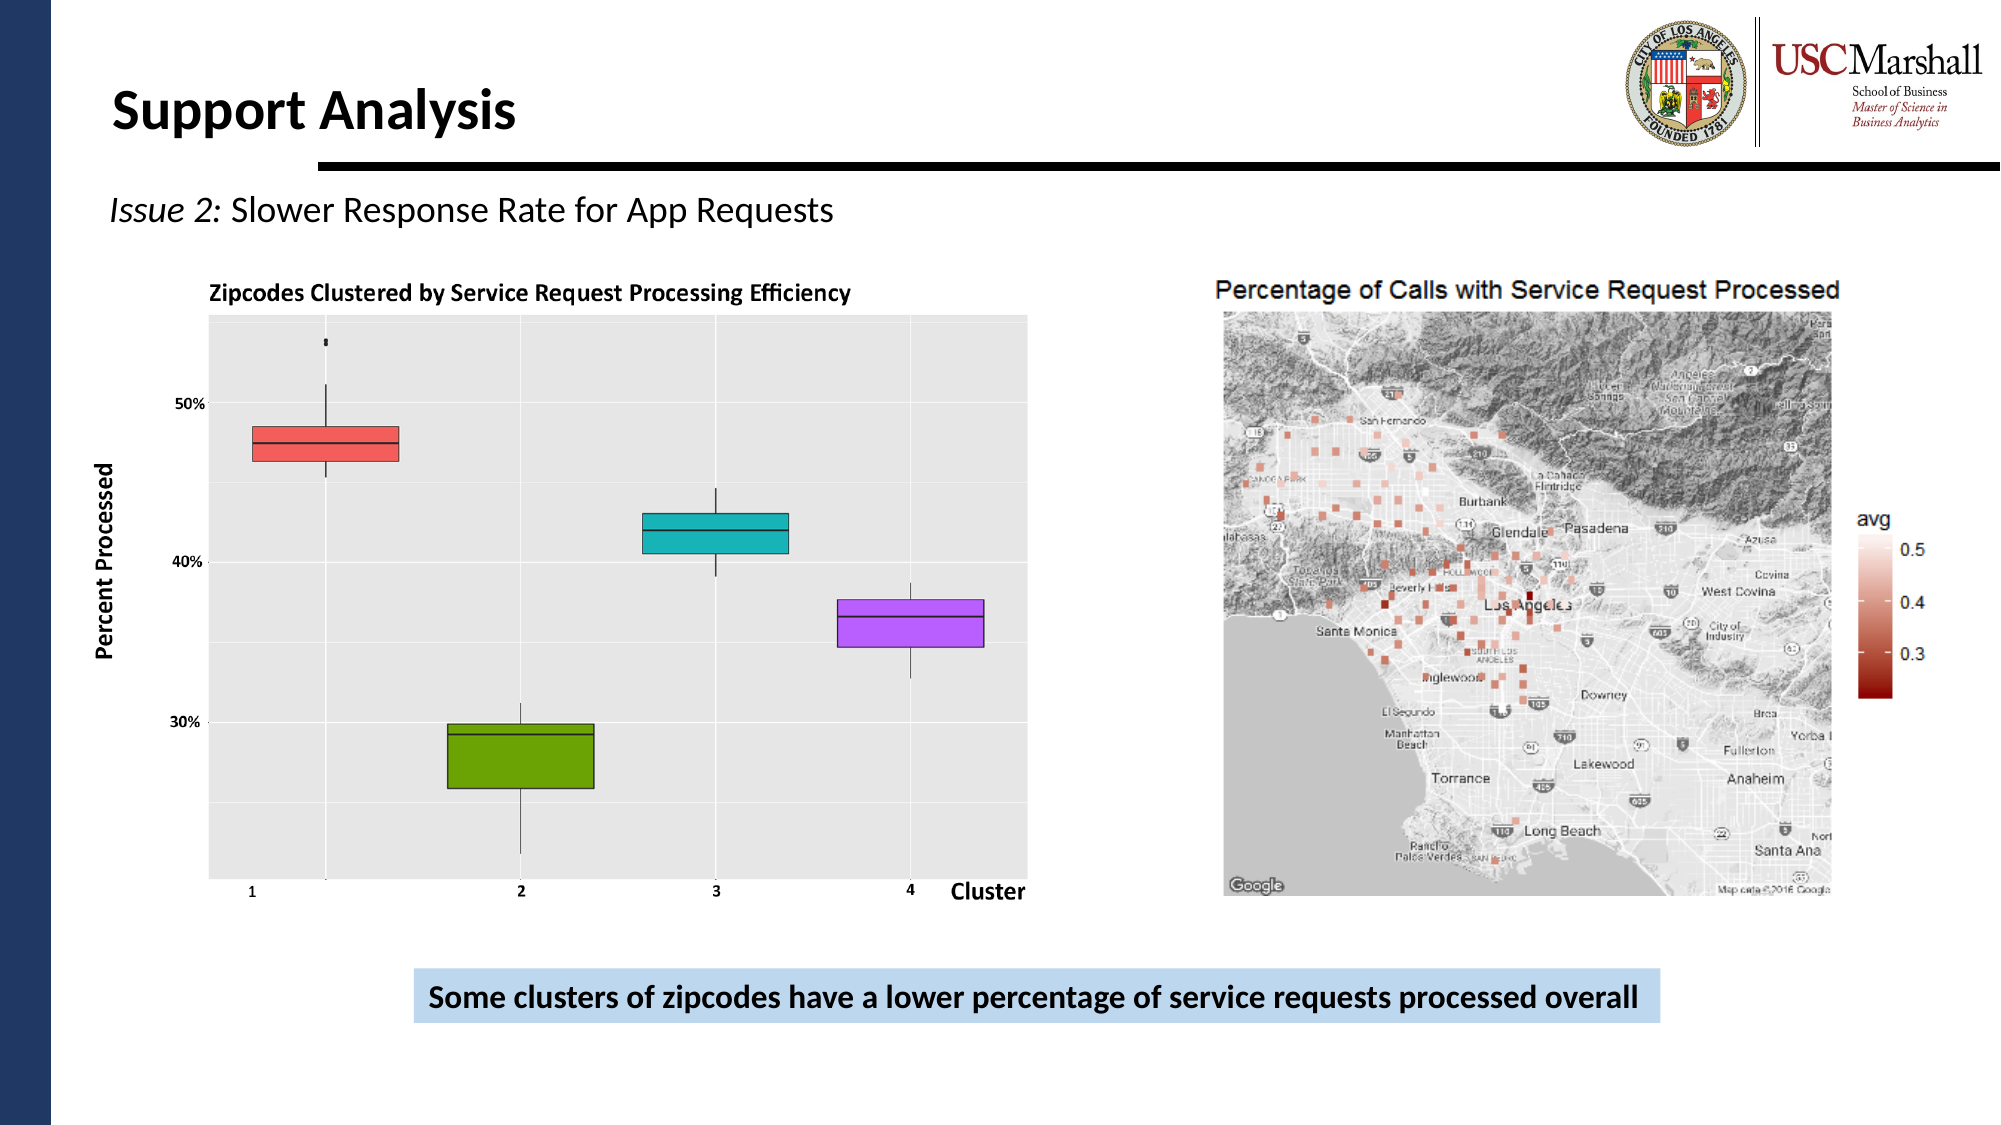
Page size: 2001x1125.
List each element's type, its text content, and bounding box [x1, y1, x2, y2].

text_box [1622, 16, 1999, 151]
text_box Some clusters of zipcodes have a lower percentage of service requests processed overall [413, 968, 1661, 1023]
text_box [0, 0, 53, 1125]
text_box [318, 162, 2000, 171]
picture [66, 229, 2000, 955]
text_box Support Analysis [98, 64, 951, 149]
text_box Issue 2: Slower Response Rate for App Requests [94, 177, 1952, 238]
